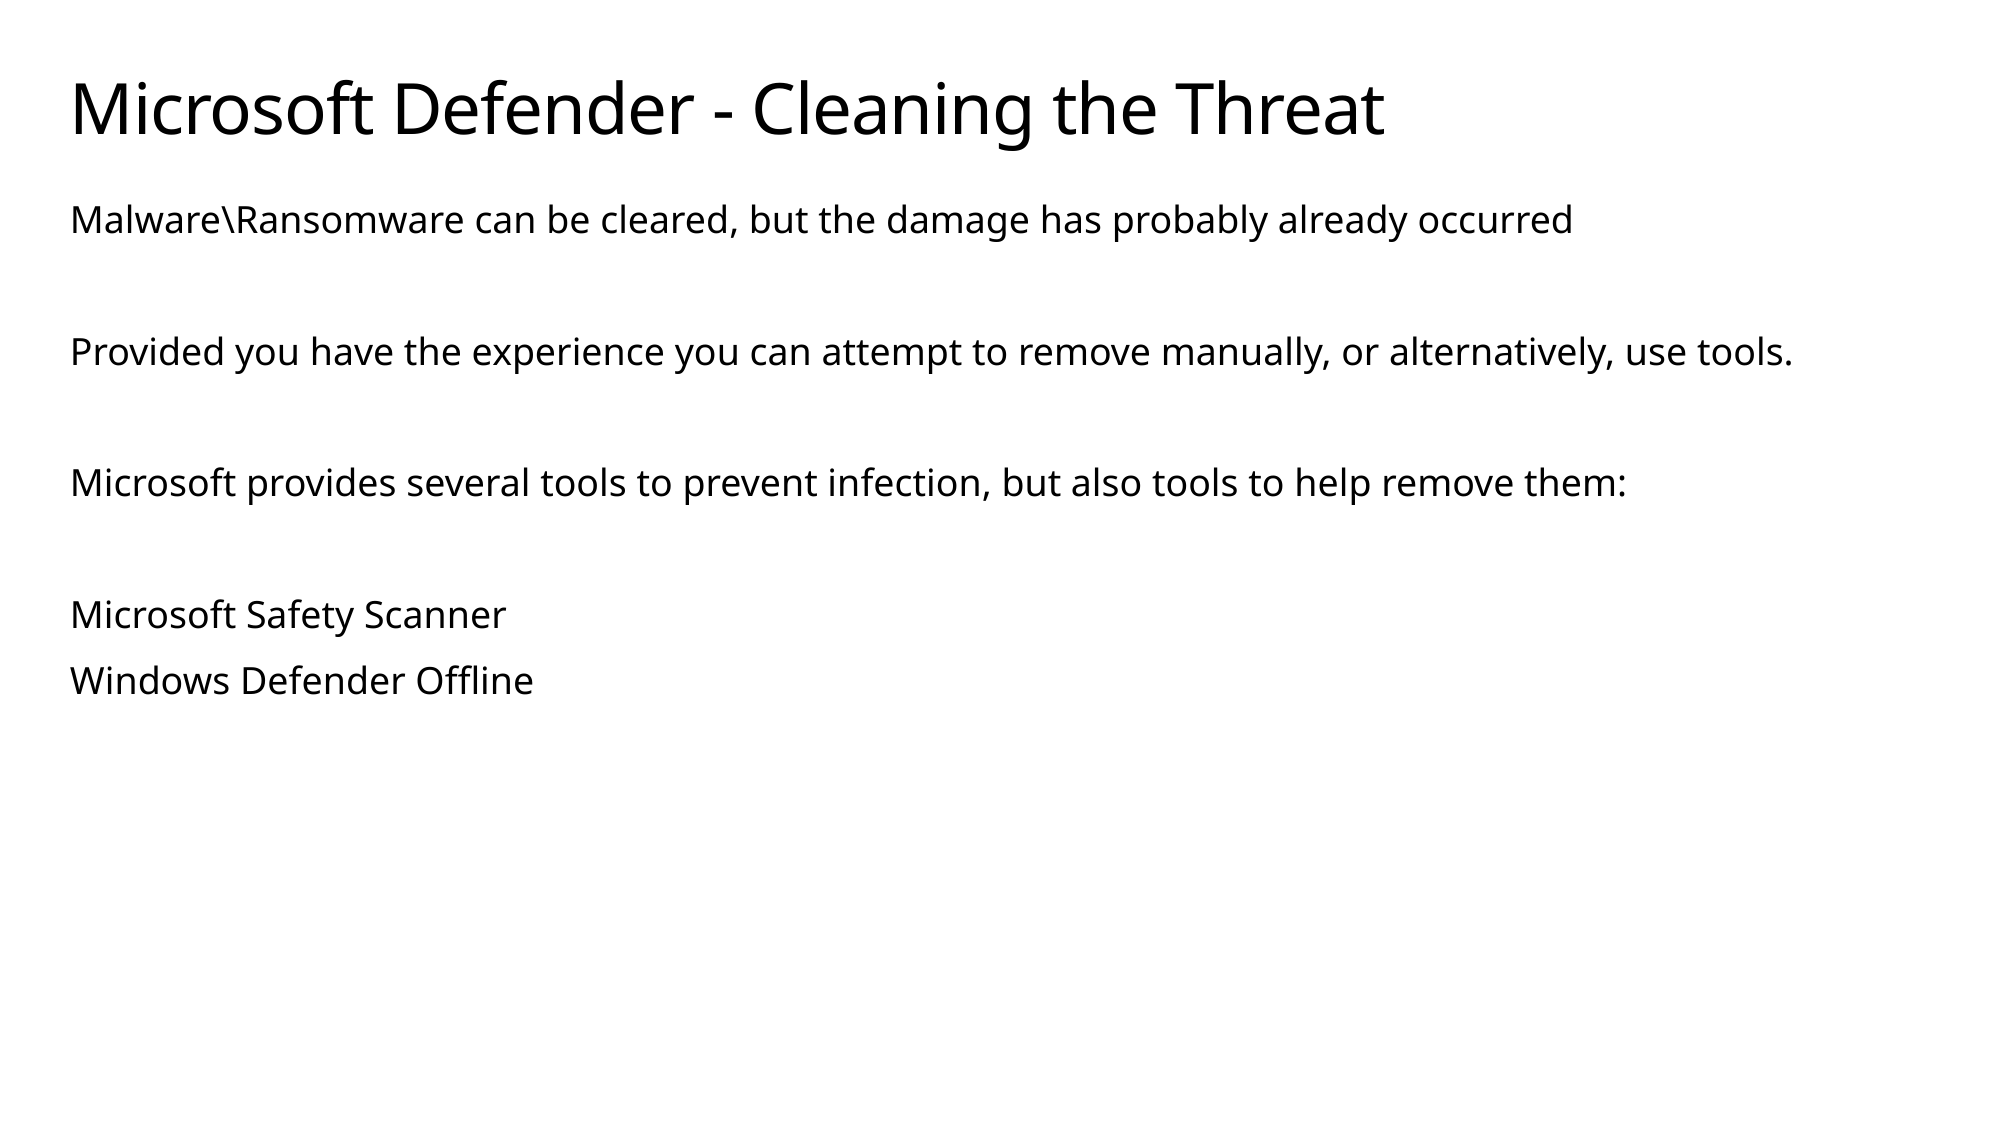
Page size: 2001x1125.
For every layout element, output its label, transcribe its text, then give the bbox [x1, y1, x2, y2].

title Microsoft Defender - Cleaning the Threat [69, 36, 1757, 161]
list Malware\Ransomware can be cleared, but the damage has probably already occurred Provided you have the experience you can attempt to remove manually, or alternatively, use tools. Microsoft provides several tools to prevent infection, but also tools to help remove them: Microsoft Safety Scanner Windows Defender Offline [69, 196, 1829, 279]
